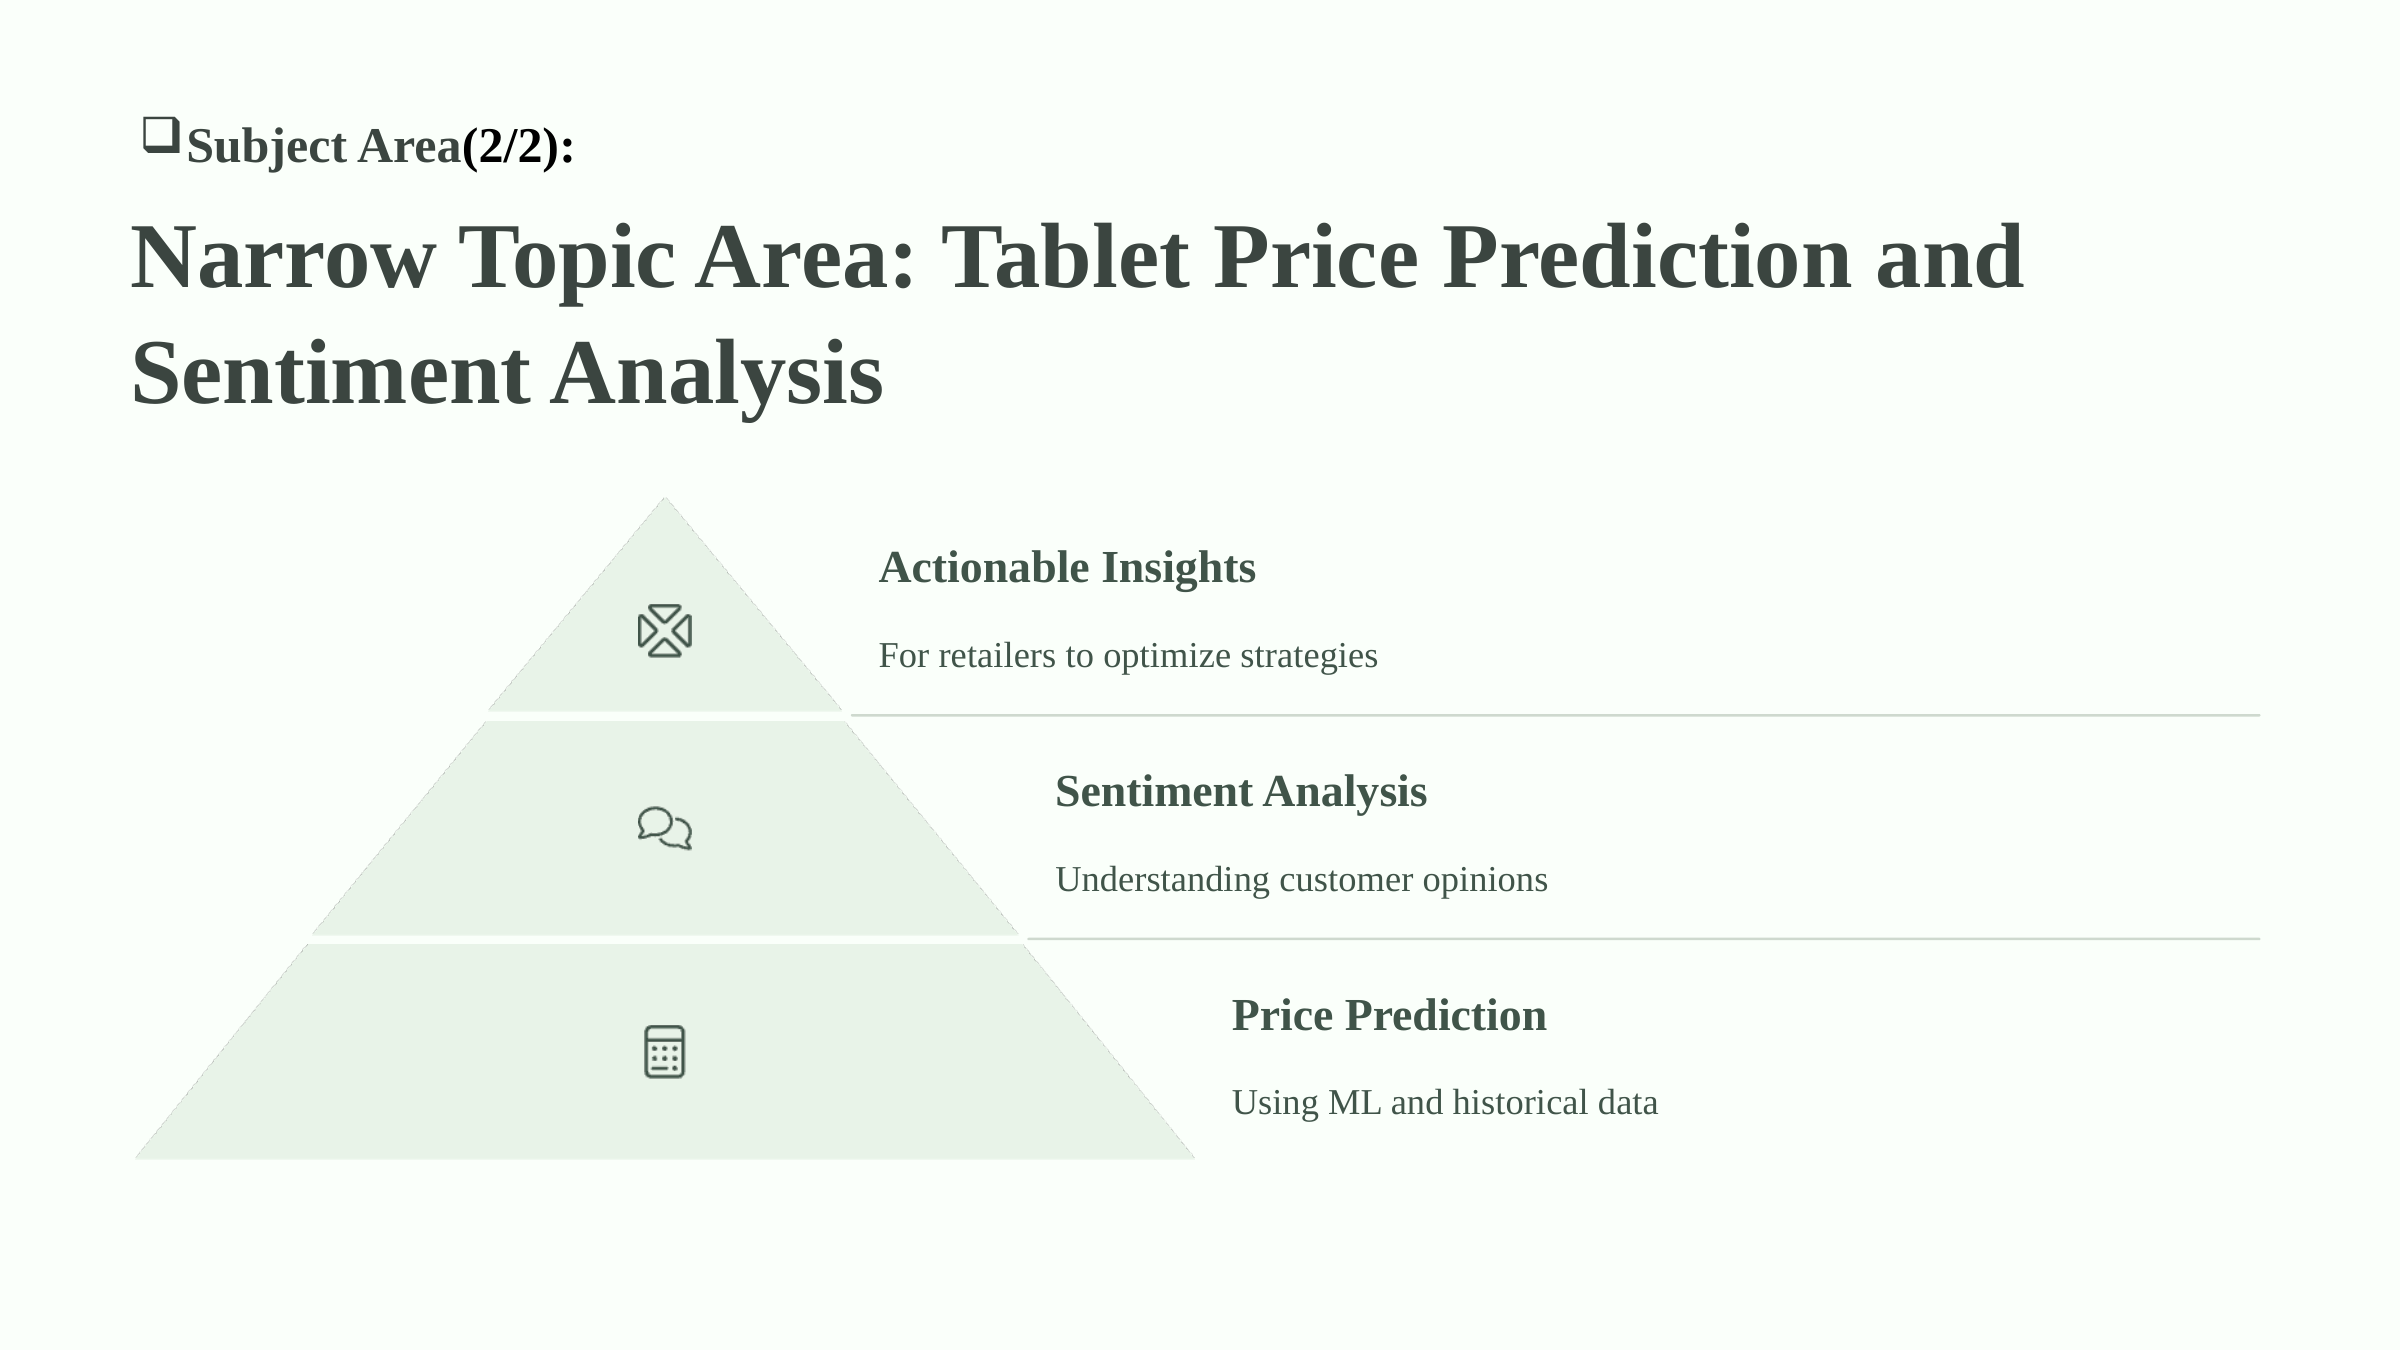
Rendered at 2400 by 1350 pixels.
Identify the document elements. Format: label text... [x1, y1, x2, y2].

text_box Understanding customer opinions [1055, 838, 1661, 899]
text_box Sentiment Analysis [1055, 758, 1521, 817]
picture [135, 944, 1195, 1160]
text_box Price Prediction [1231, 982, 1697, 1041]
text_box For retailers to optimize strategies [878, 615, 1488, 675]
text_box Actionable Insights [878, 534, 1344, 593]
text_box Subject Area(2/2): [124, 104, 1325, 180]
picture [488, 497, 842, 712]
text_box Narrow Topic Area: Tablet Price Prediction and Sentiment Analysis [130, 190, 2270, 424]
text_box [1027, 937, 2261, 941]
text_box Using ML and historical data [1231, 1062, 1740, 1123]
picture [311, 721, 1019, 936]
